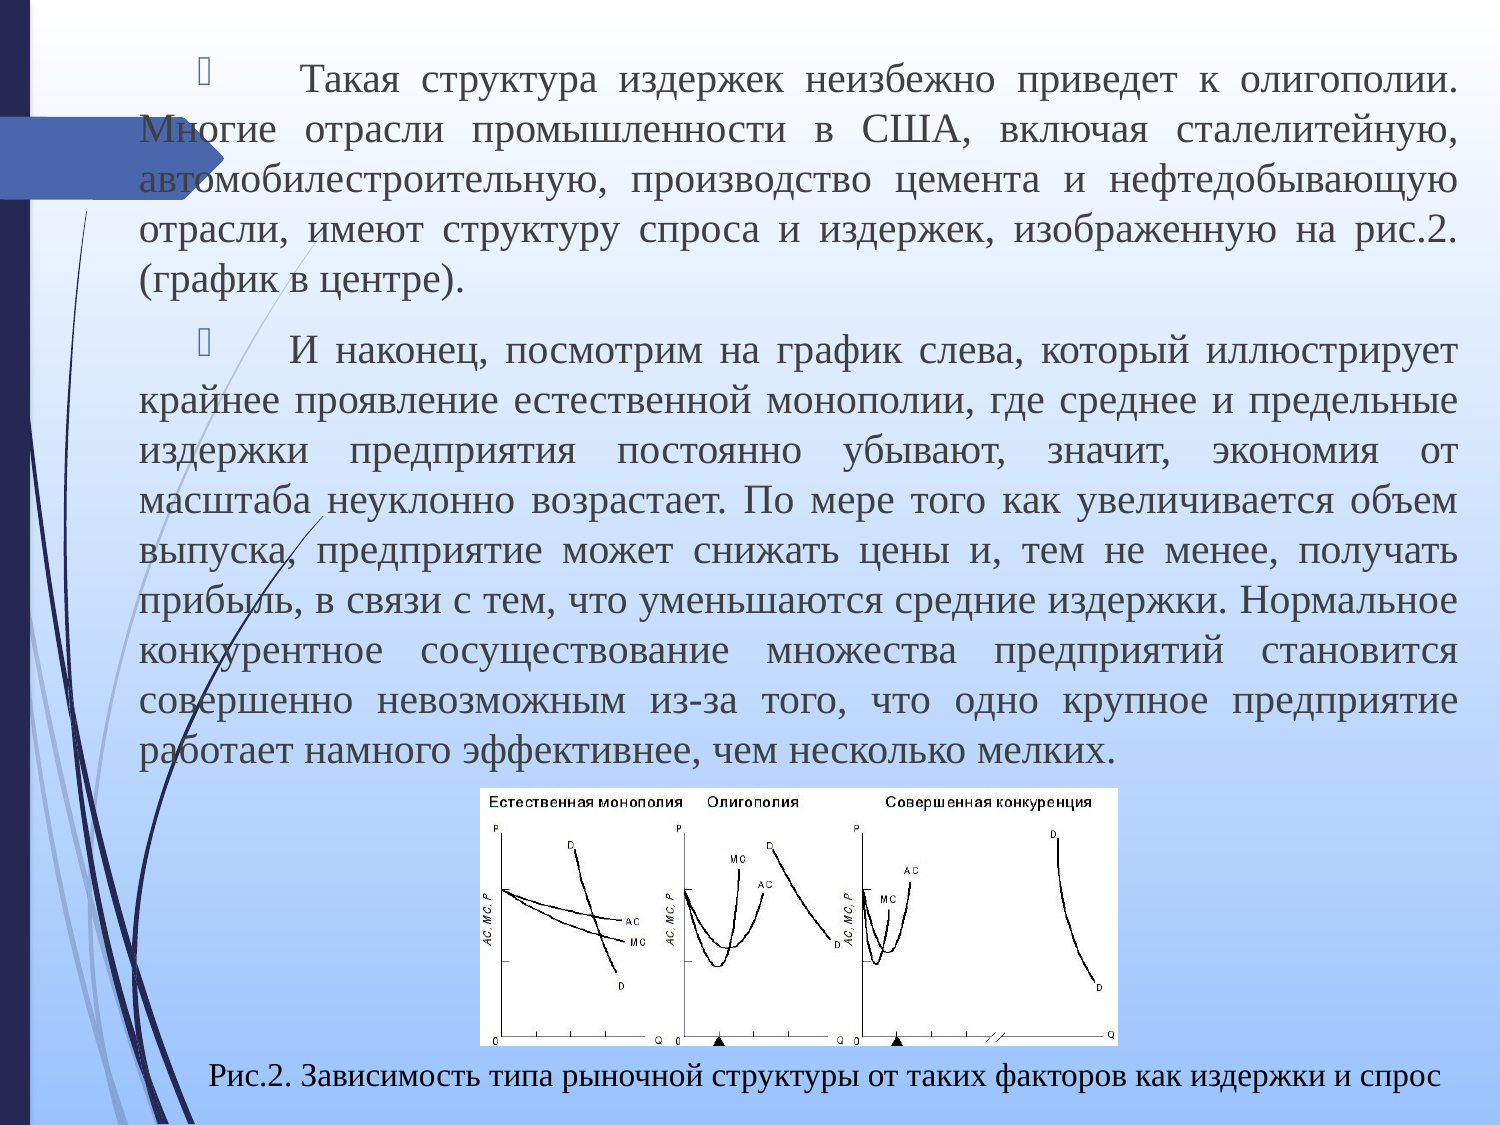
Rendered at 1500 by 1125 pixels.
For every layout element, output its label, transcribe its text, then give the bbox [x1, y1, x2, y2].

picture [479, 788, 1119, 1046]
list Такая структура издержек неизбежно приведет к олигополии. Многие отрасли промышленности в США, включая сталелитейную, автомобилестроительную, производство цемента и нефтедобывающую отрасли, имеют структуру спроса и издержек, изображенную на рис.2. (график в центре). И наконец, посмотрим на график слева, который иллюстрирует крайнее проявление естественной монополии, где среднее и предельные издержки предприятия постоянно убывают, значит, экономия от масштаба неуклонно возрастает. По мере того как увеличивается объем выпуска, предприятие может снижать цены и, тем не менее, получать прибыль, в связи с тем, что уменьшаются средние издержки. Нормальное конкурентное сосуществование множества предприятий становится совершенно невозможным из-за того, что одно крупное предприятие работает намного эффективнее, чем несколько мелких. [123, 42, 1474, 970]
text_box Рис.2. Зависимость типа рыночной структуры от таких факторов как издержки и спрос [193, 1045, 1500, 1101]
